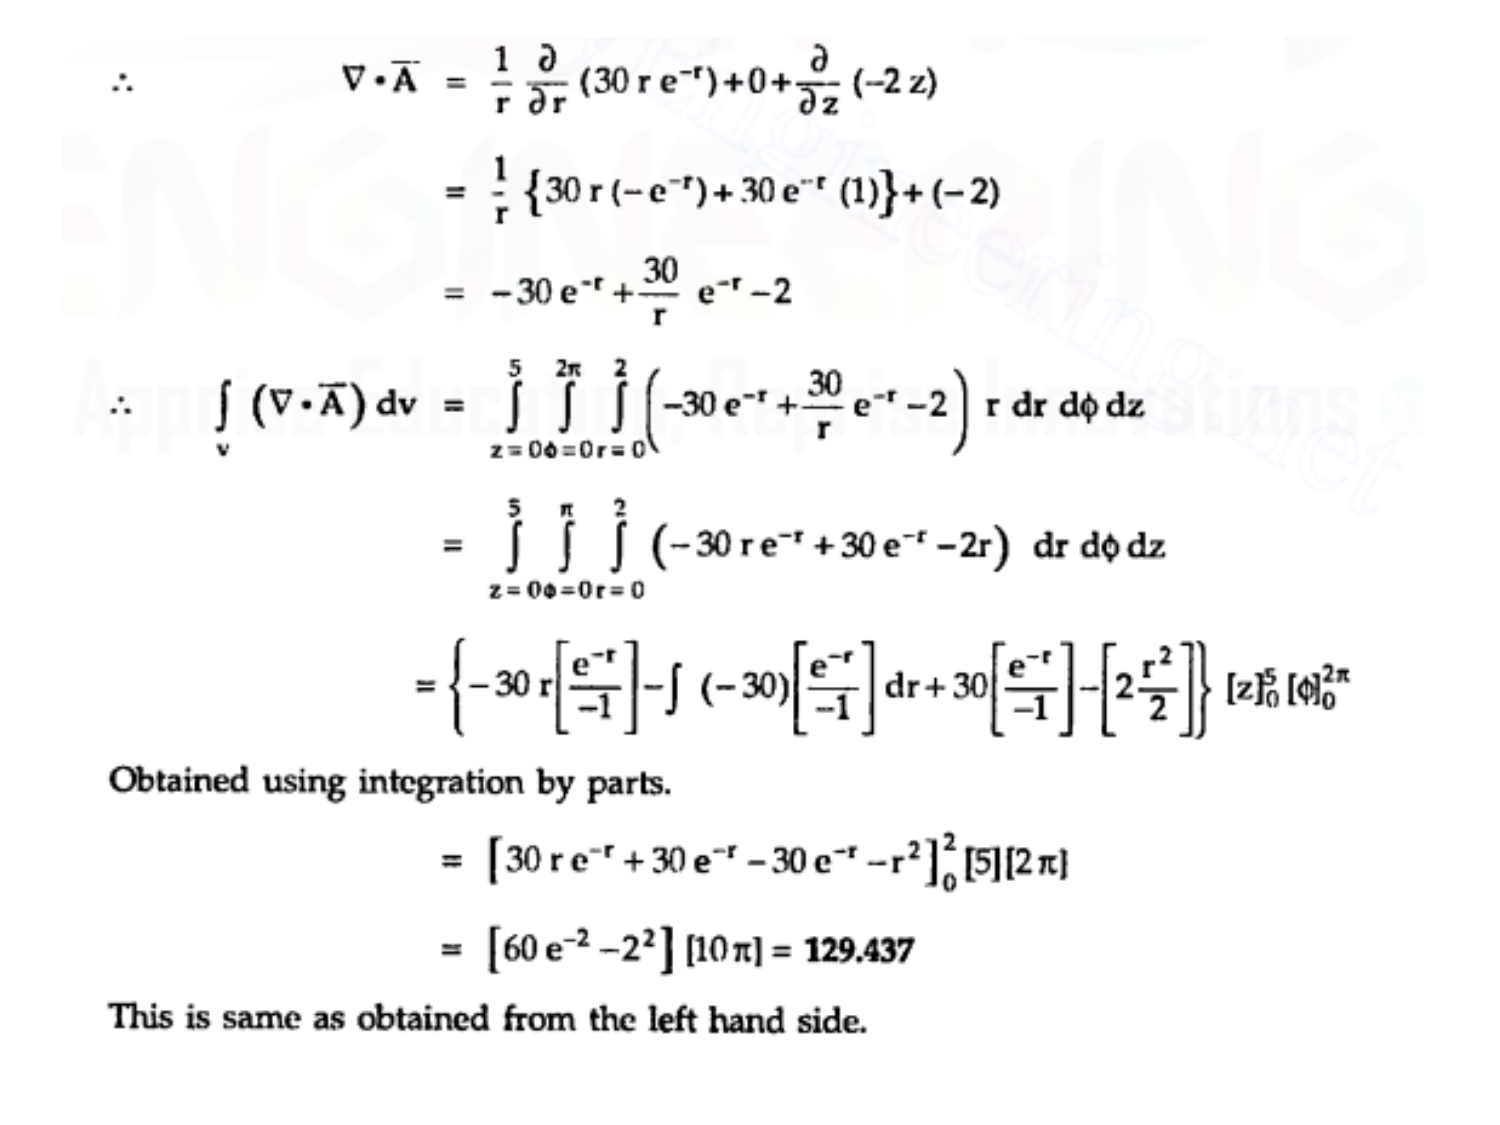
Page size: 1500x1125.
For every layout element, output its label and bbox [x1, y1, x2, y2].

list [62, 37, 1426, 1088]
